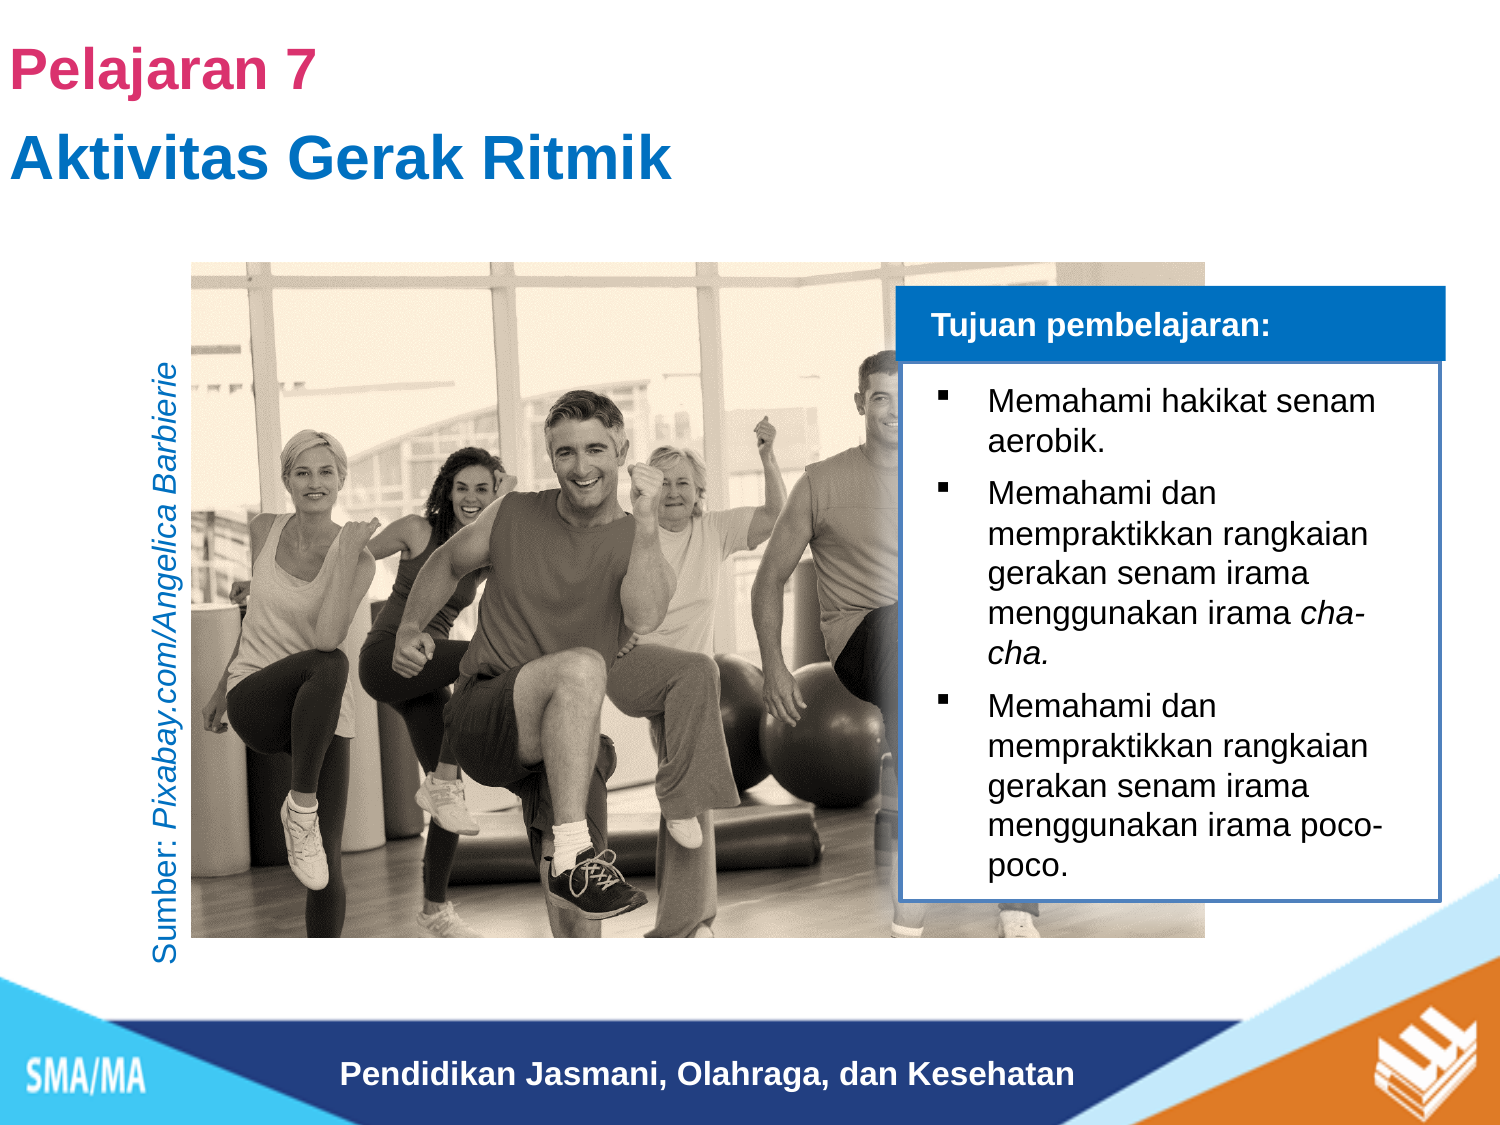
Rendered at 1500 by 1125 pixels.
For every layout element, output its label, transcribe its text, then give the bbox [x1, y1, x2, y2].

picture [0, 262, 1500, 1125]
text_box Pelajaran 7 [0, 12, 1173, 121]
text_box Sumber: Pixabay.com/Angelica Barbierie [123, 320, 186, 873]
text_box Aktivitas Gerak Ritmik [0, 121, 1173, 212]
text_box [895, 285, 1446, 873]
